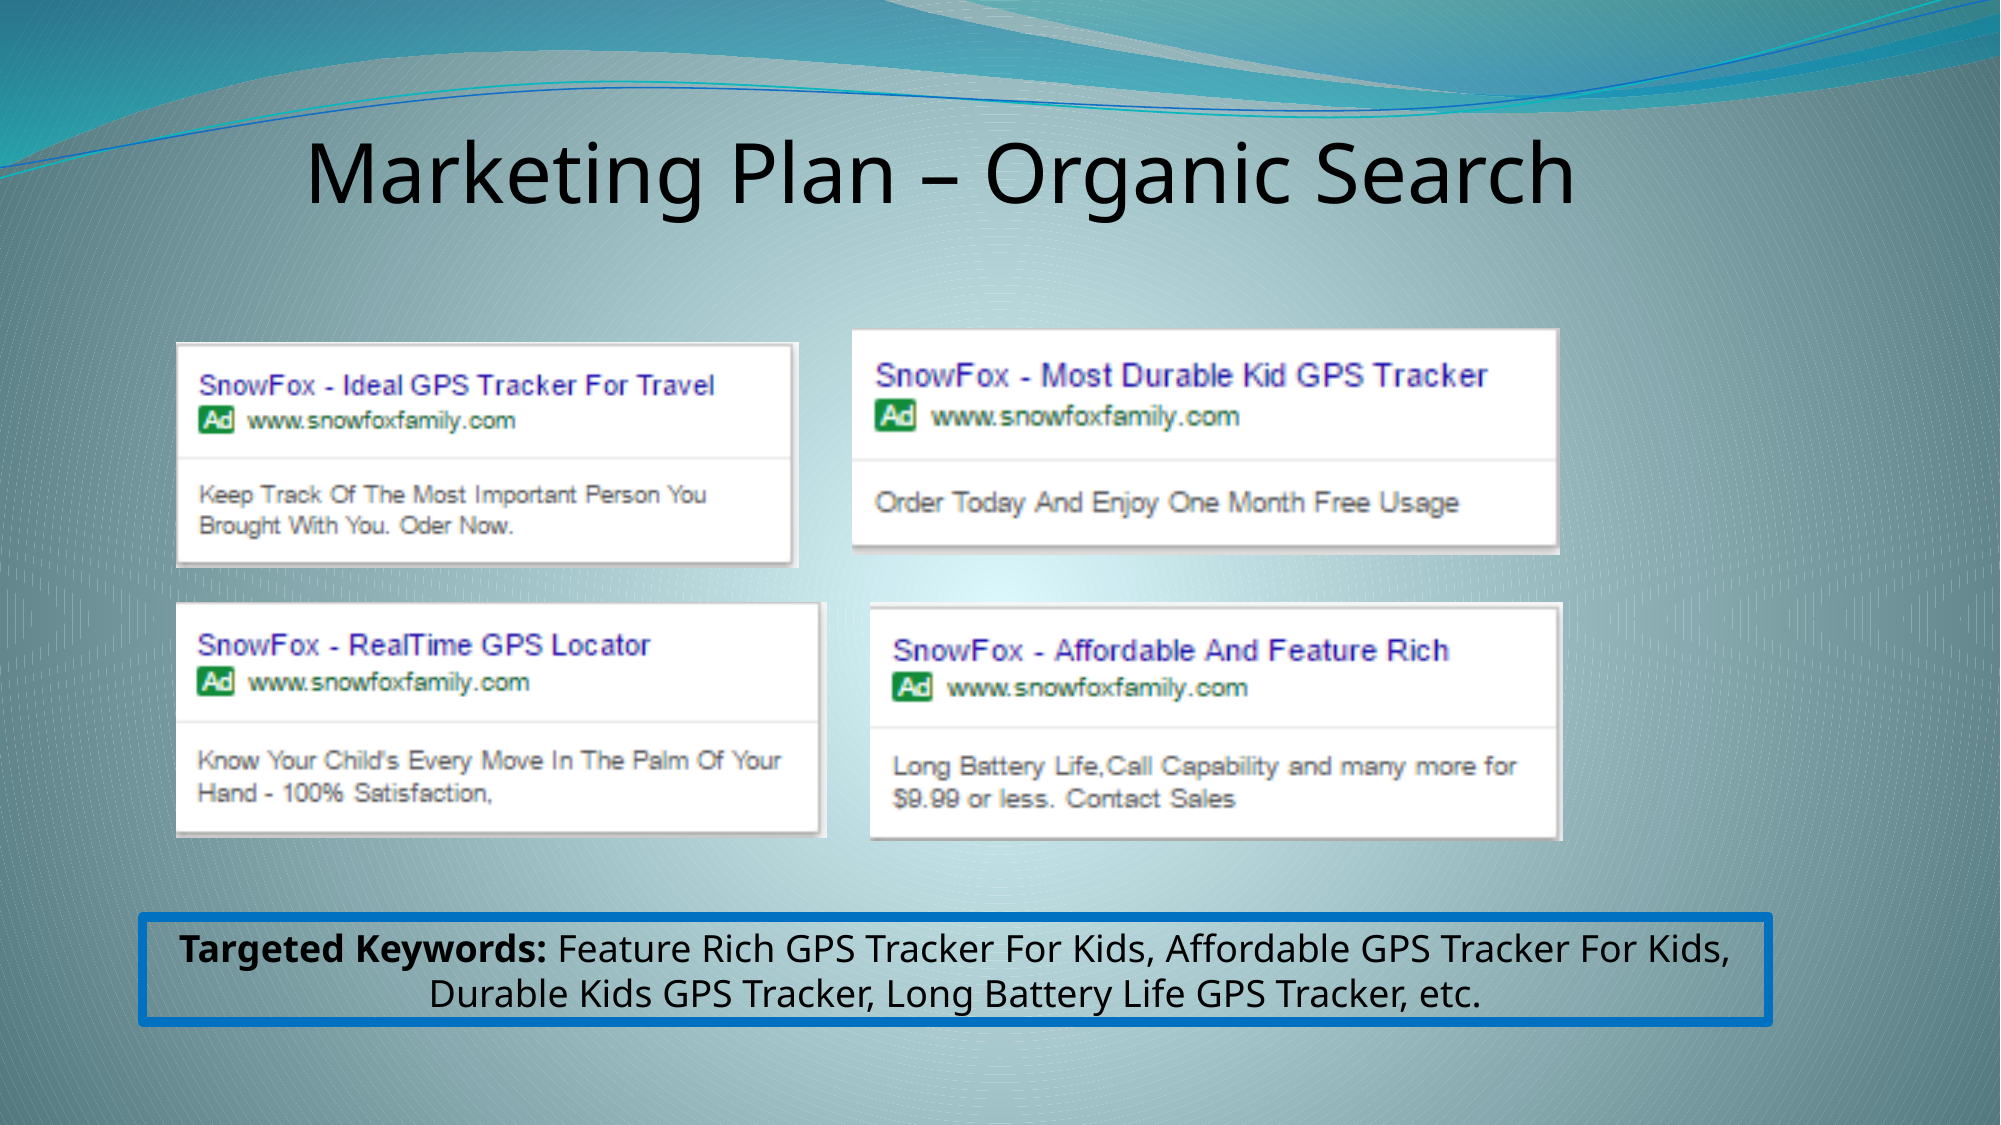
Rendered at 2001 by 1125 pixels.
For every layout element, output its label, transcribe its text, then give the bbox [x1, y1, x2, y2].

picture [176, 602, 828, 838]
picture [870, 602, 1563, 841]
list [176, 341, 799, 569]
title Marketing Plan – Organic Search [113, 85, 1770, 221]
picture [852, 328, 1560, 555]
text_box Targeted Keywords: Feature Rich GPS Tracker For Kids, Affordable GPS Tracker For Kids, Durable Kids GPS Tracker, Long Battery Life GPS Tracker, etc. [142, 917, 1769, 1022]
